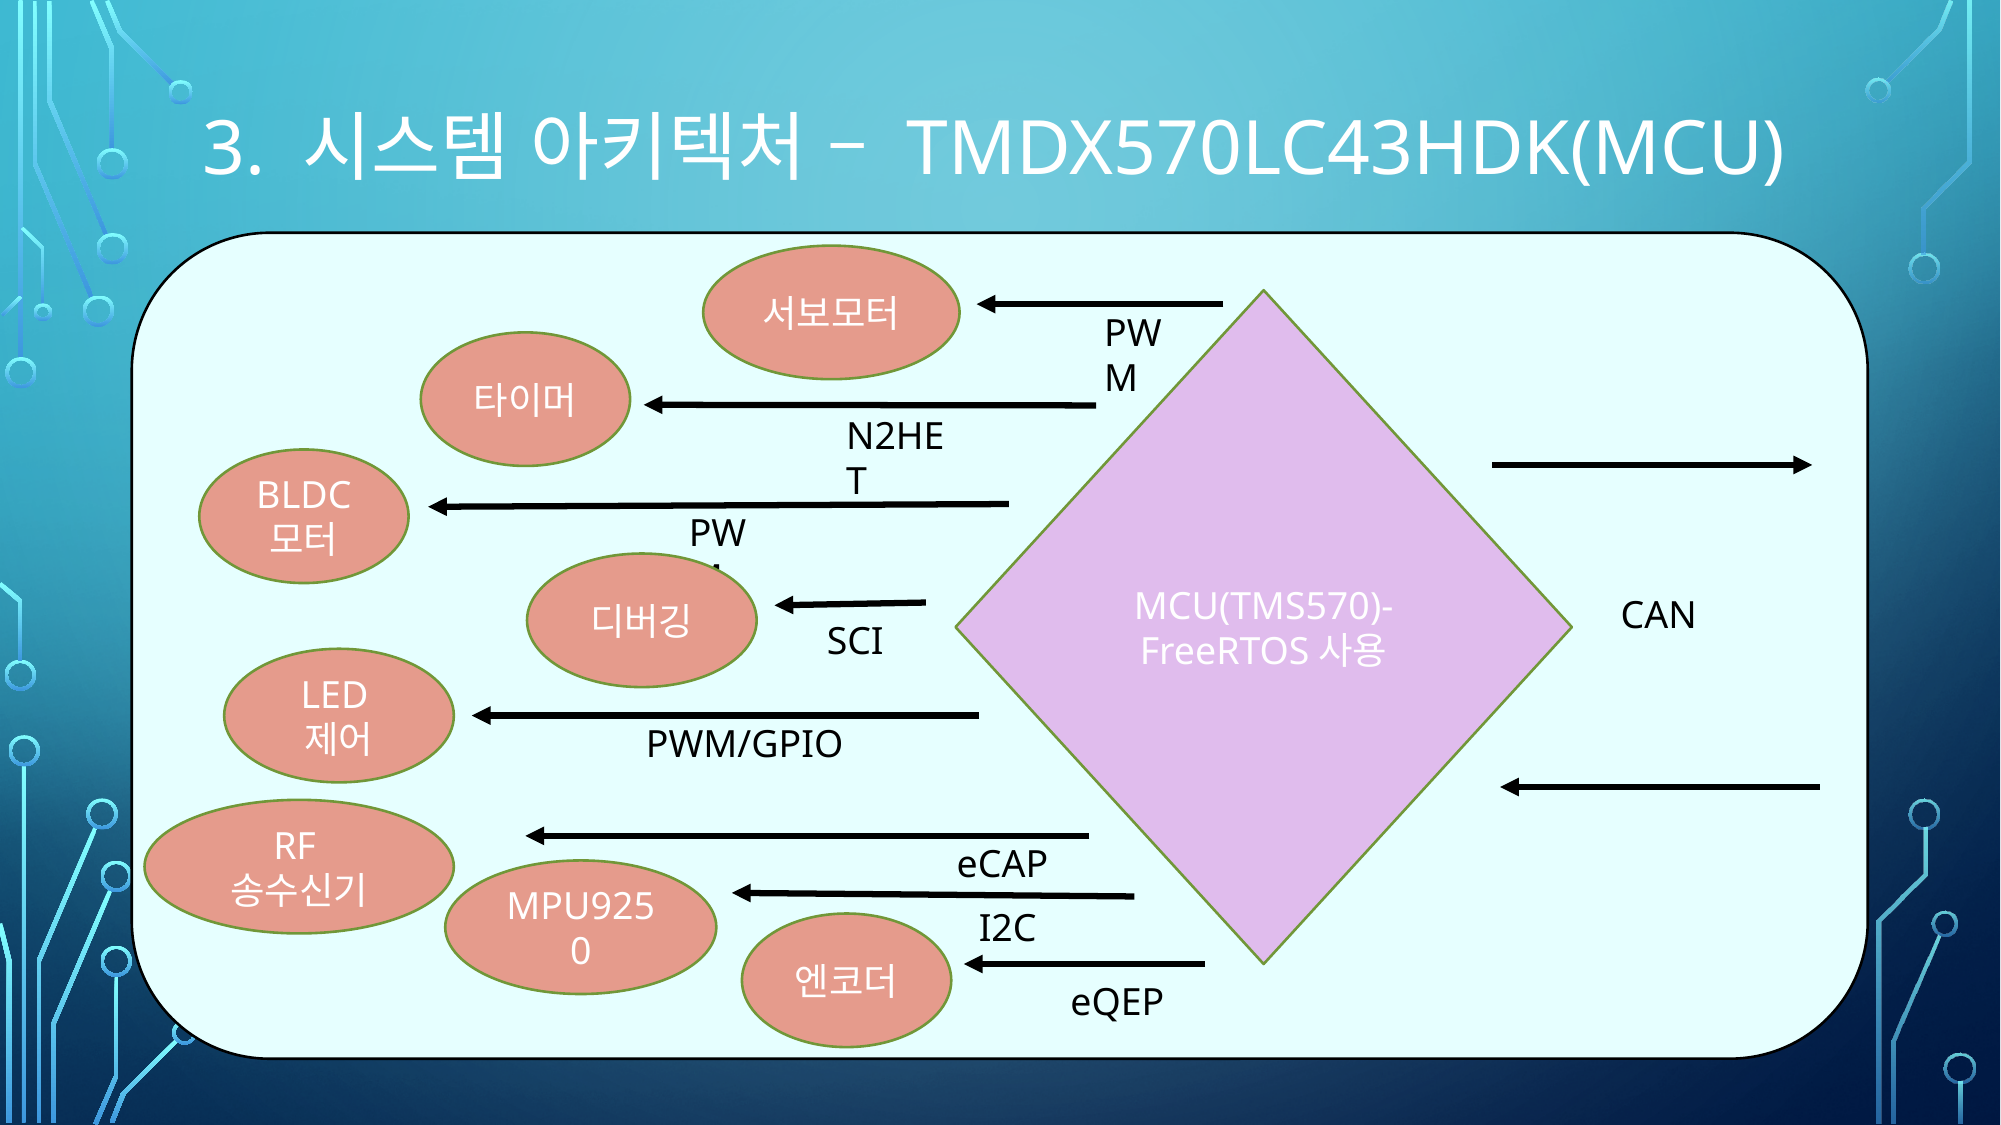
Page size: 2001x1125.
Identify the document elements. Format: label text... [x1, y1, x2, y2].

text_box MPU9250 [443, 859, 718, 996]
text_box PWM/GPIO [631, 716, 859, 773]
text_box 디버깅 [525, 552, 758, 689]
text_box eQEP [1055, 970, 1284, 1031]
text_box SCI [812, 609, 1040, 670]
text_box RF송수신기 [143, 798, 456, 935]
text_box PWM [1089, 305, 1205, 407]
text_box eCAP [941, 832, 1170, 892]
text_box MCU(TMS570)-FreeRTOS사용 [970, 288, 1573, 966]
text_box LED제어 [222, 647, 456, 784]
title 3. 시스템 아키텍처 – TMDX570LC43HDK(MCU) [187, 101, 1813, 200]
text_box [130, 231, 1870, 1061]
text_box 엔코더 [740, 912, 953, 1049]
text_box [427, 503, 1010, 507]
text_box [774, 602, 927, 606]
text_box BLDC 모터 [197, 448, 410, 585]
text_box I2C [963, 896, 1192, 957]
text_box PWM [674, 507, 790, 607]
text_box CAN [1605, 583, 1834, 644]
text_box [731, 892, 1135, 897]
text_box 타이머 [419, 331, 632, 468]
text_box N2HET [831, 406, 977, 503]
text_box 서보모터 [701, 244, 961, 381]
